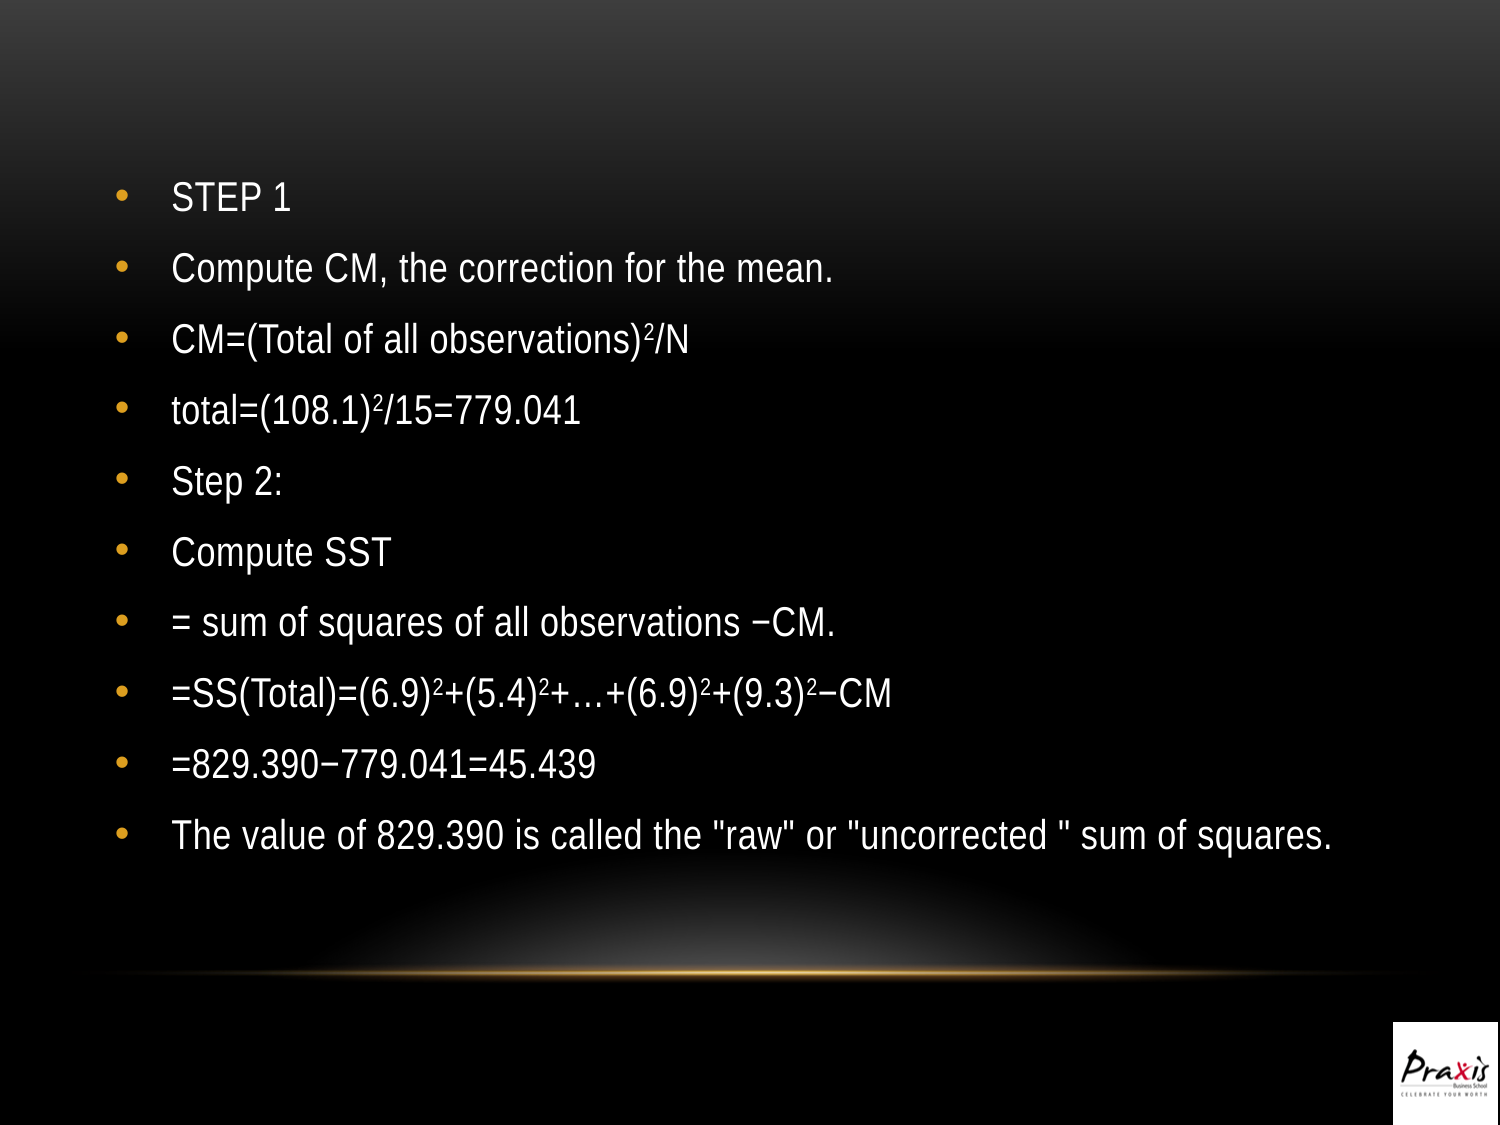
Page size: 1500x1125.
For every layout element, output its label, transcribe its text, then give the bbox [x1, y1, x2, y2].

list STEP 1 Compute CM, the correction for the mean. CM=(Total of all observations)2/N total=(108.1)2/15=779.041 Step 2: Compute SST = sum of squares of all observations −CM. =SS(Total)=(6.9)2+(5.4)2+…+(6.9)2+(9.3)2−CM =829.390−779.041=45.439 The value of 829.390 is called the "raw" or "uncorrected " sum of squares. [99, 162, 1400, 900]
picture [0, 0, 1500, 1125]
